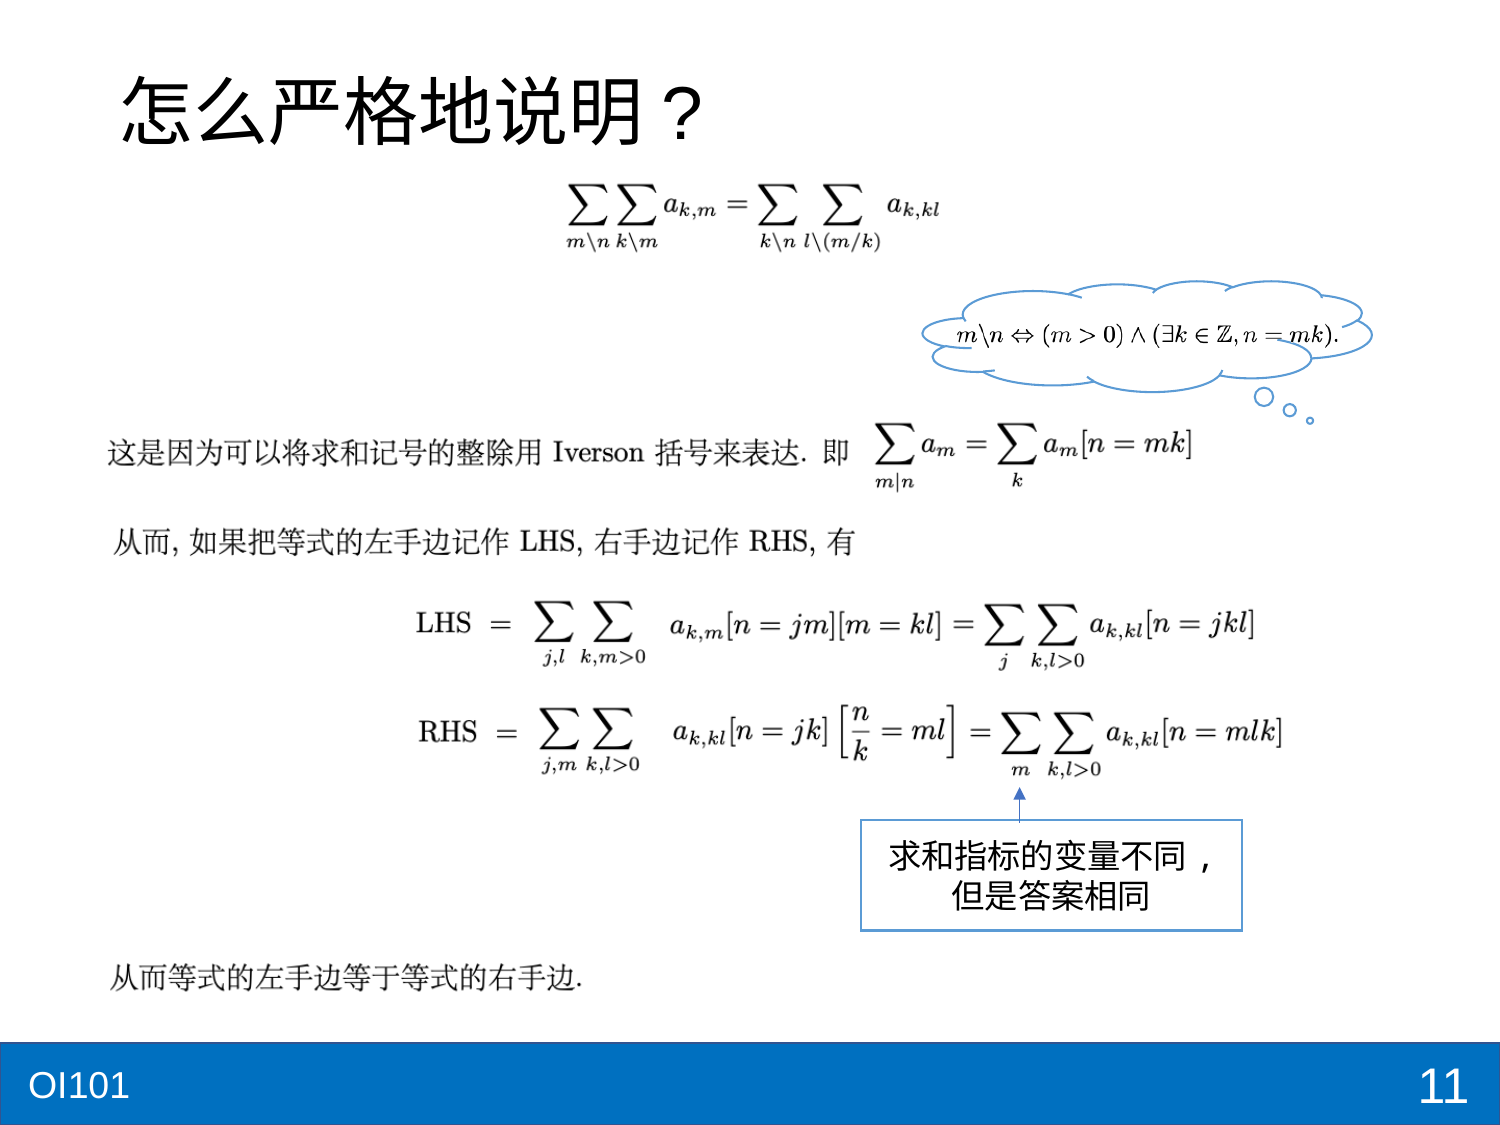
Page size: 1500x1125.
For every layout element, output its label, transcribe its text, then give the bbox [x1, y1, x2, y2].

title 怎么严格地说明? [103, 59, 1397, 171]
picture [103, 409, 1204, 501]
slide_number 11 [1147, 1054, 1485, 1114]
picture [96, 518, 862, 573]
text_box [1305, 416, 1315, 425]
picture [407, 594, 520, 655]
text_box [961, 280, 1373, 355]
picture [532, 699, 645, 788]
picture [947, 315, 1344, 357]
text_box [1282, 402, 1297, 418]
text_box [921, 318, 1334, 394]
picture [552, 170, 948, 265]
text_box 求和指标的变量不同, 但是答案相同 [860, 819, 1243, 932]
picture [668, 699, 1302, 788]
text_box [1253, 386, 1275, 408]
picture [103, 953, 599, 1006]
picture [666, 592, 1280, 677]
picture [400, 703, 520, 765]
picture [527, 584, 650, 676]
